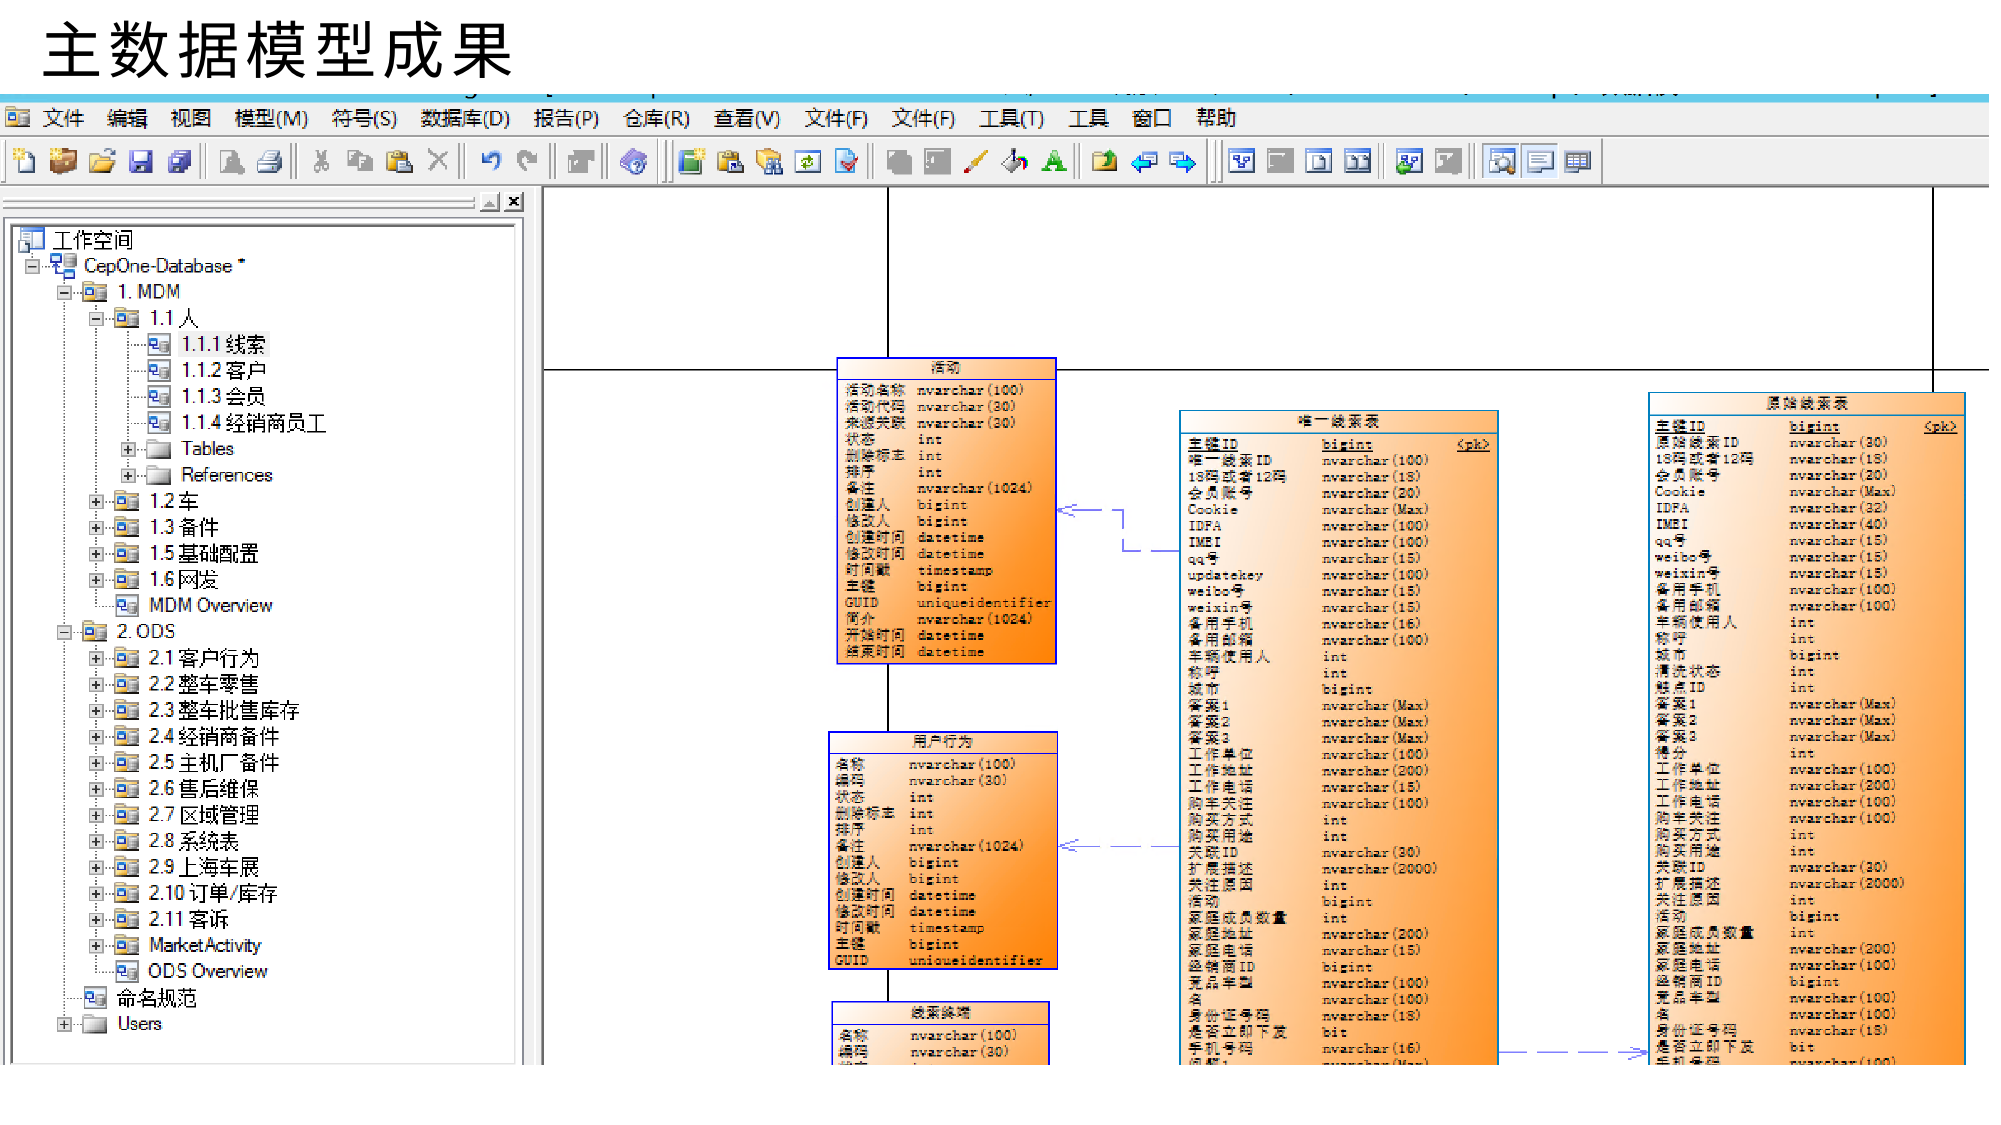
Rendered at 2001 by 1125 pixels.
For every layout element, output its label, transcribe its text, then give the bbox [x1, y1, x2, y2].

picture [1651, 394, 1963, 414]
picture [1650, 417, 1963, 1065]
picture [1182, 412, 1497, 1065]
list 主数据模型成果 [25, 12, 1190, 94]
picture [0, 94, 1989, 1065]
